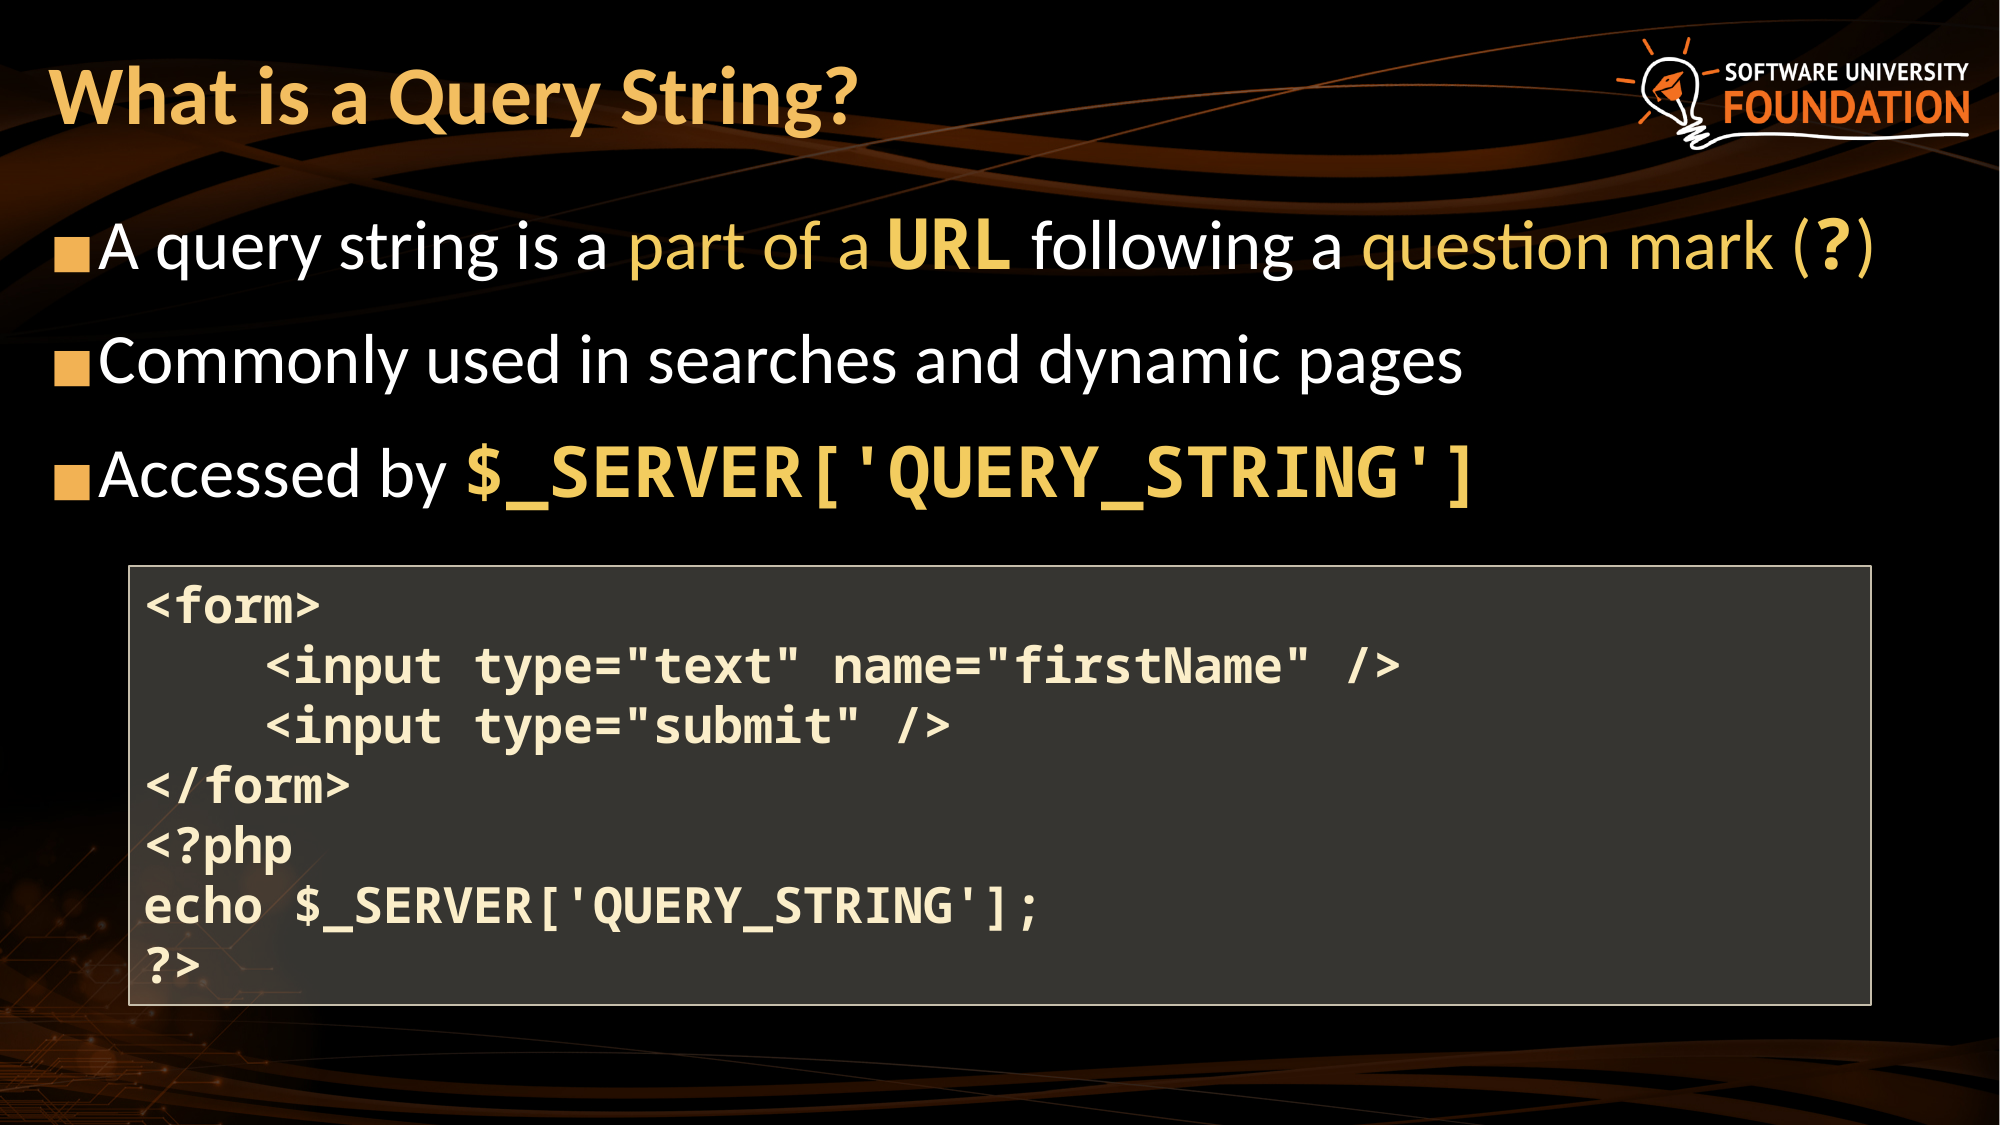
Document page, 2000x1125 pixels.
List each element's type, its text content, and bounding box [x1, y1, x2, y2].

picture [0, 0, 2000, 1125]
list A query string is a part of a URL following a question mark (?) Commonly used in searches and dynamic pages Accessed by $_SERVER['QUERY_STRING'] [31, 188, 1968, 1103]
title What is a Query String? [30, 6, 1602, 189]
text_box <form> <input type="text" name="firstName" /> <input type="submit" /> </form> <?php echo $_SERVER['QUERY_STRING']; ?> [128, 566, 1871, 1006]
